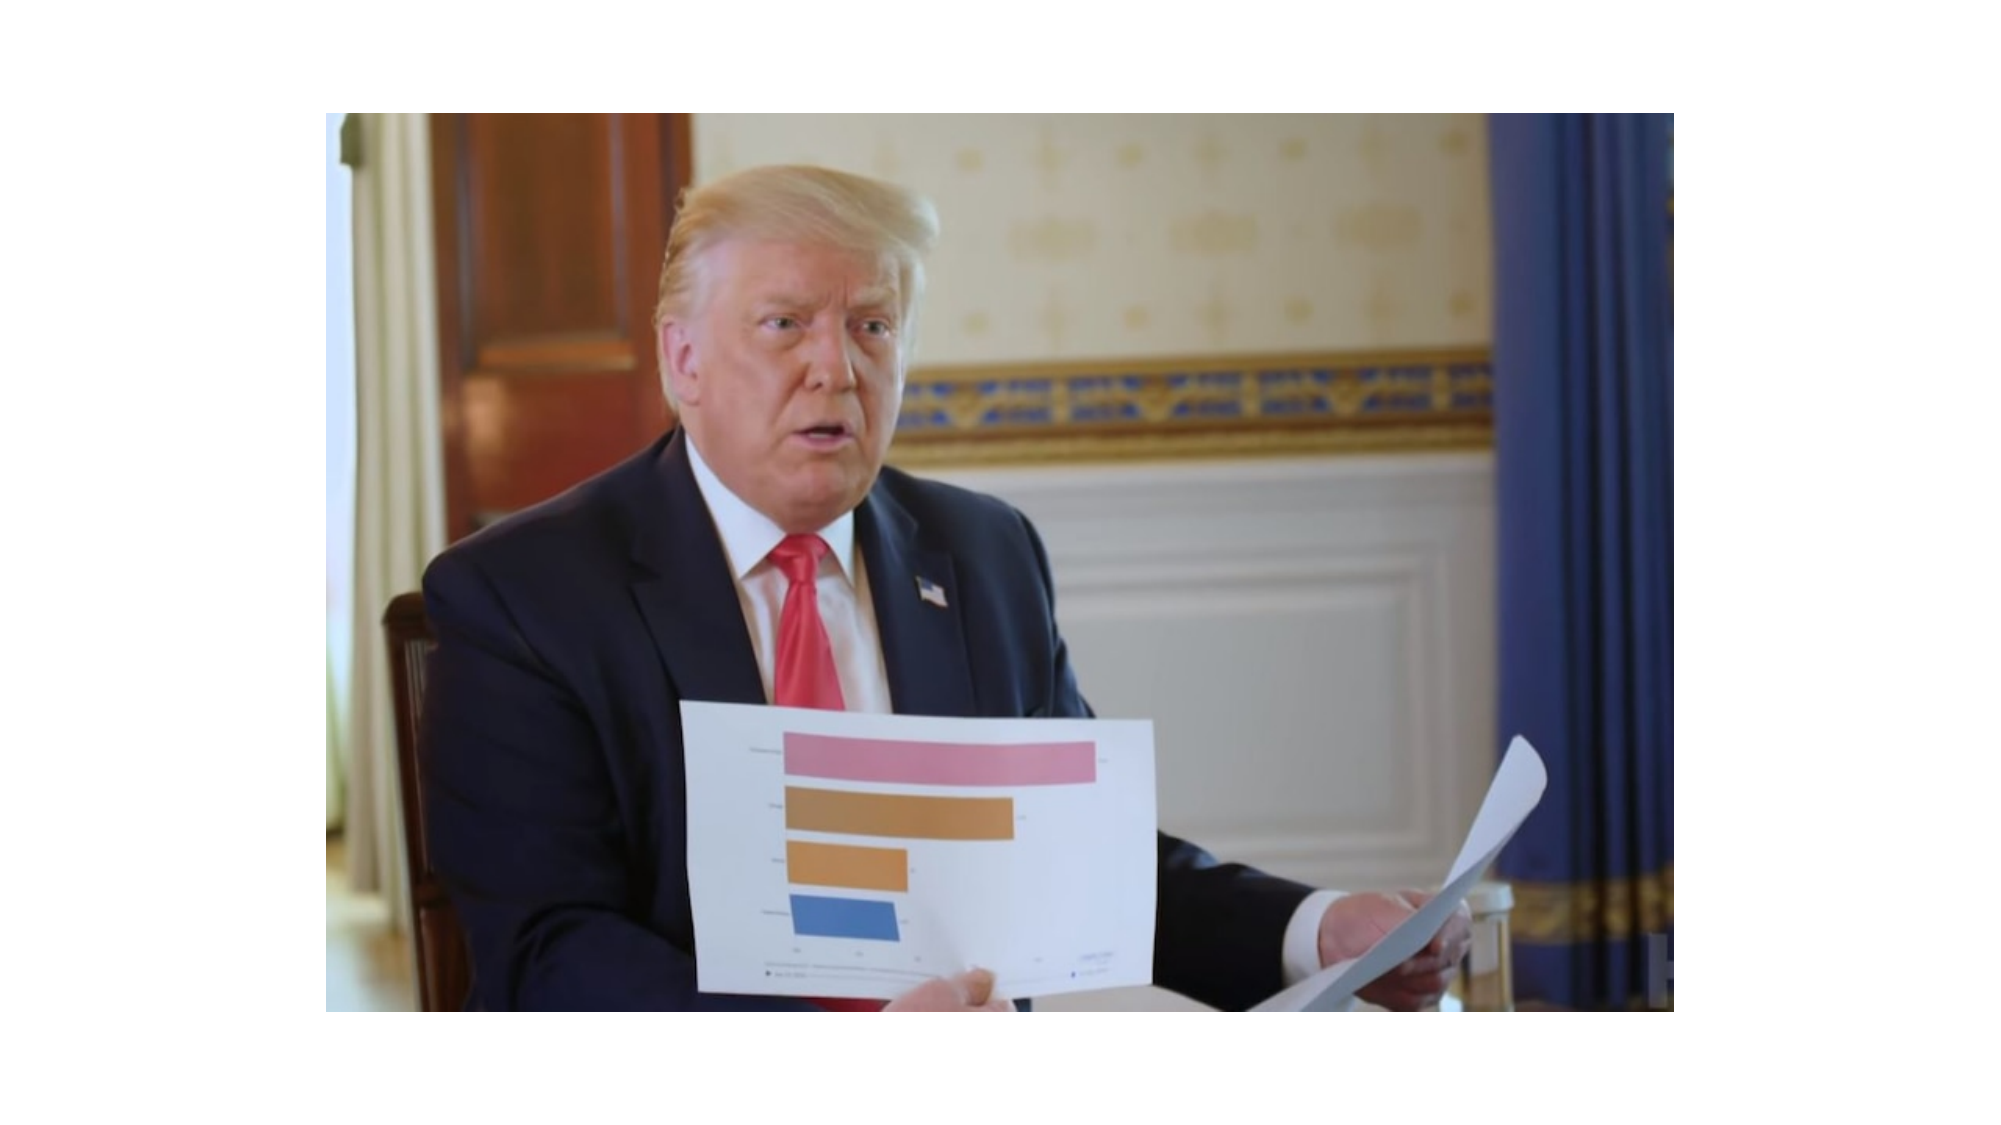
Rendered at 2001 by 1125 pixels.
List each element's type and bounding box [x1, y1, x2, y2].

picture [326, 112, 1674, 1012]
